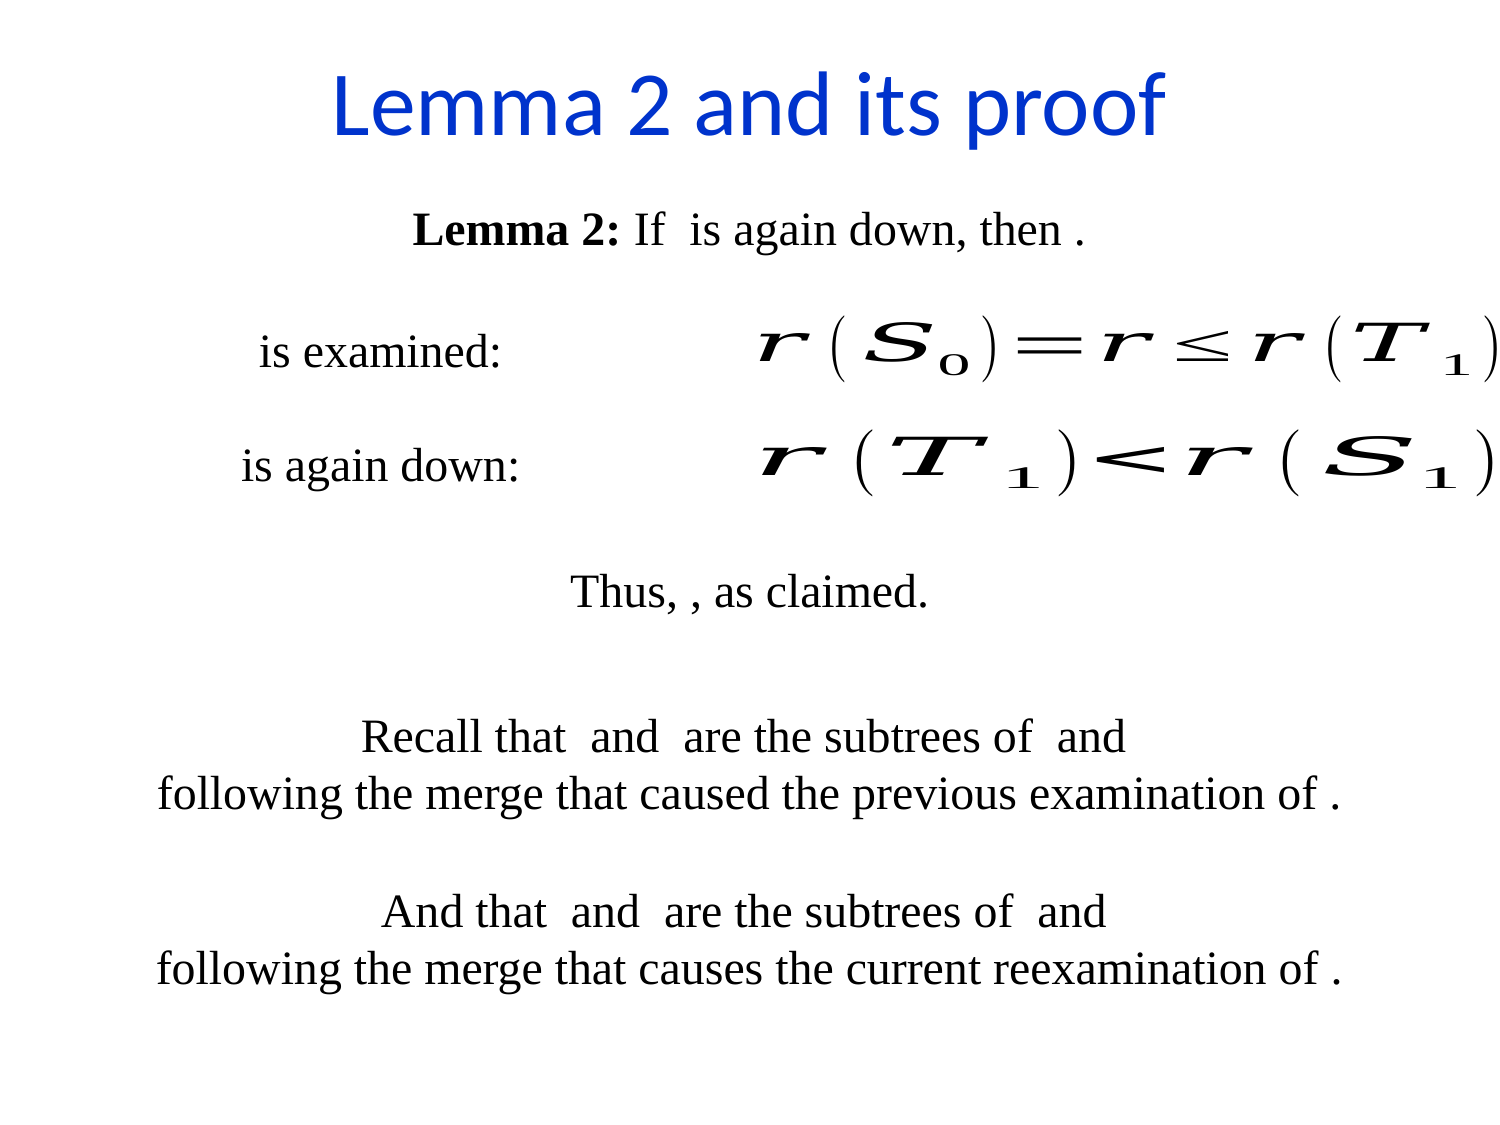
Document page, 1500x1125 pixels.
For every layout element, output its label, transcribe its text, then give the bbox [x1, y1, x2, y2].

text_box Lemma 2 and its proof [0, 43, 1500, 154]
